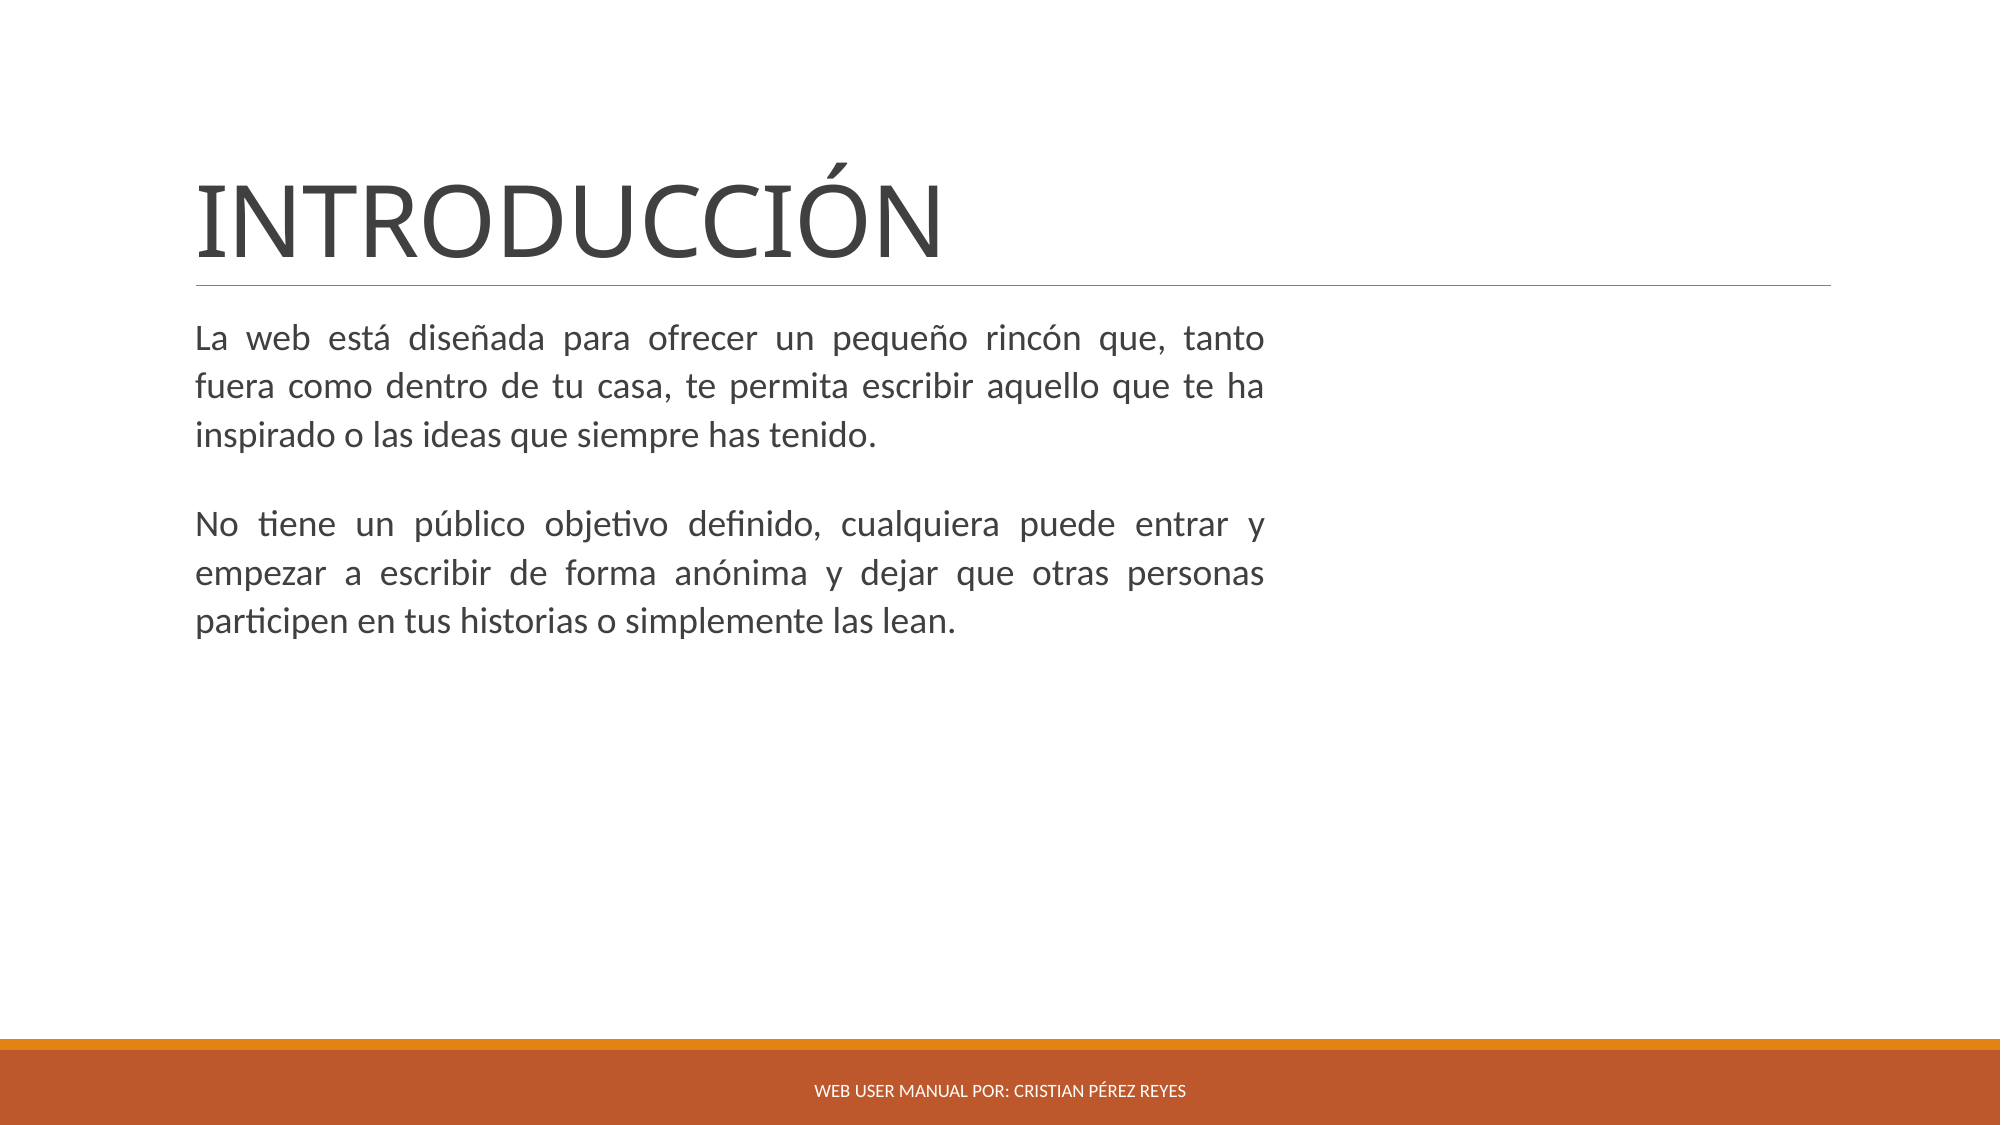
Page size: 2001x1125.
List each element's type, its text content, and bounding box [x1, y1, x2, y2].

list La web está diseñada para ofrecer un pequeño rincón que, tanto fuera como dentro de tu casa, te permita escribir aquello que te ha inspirado o las ideas que siempre has tenido. No tiene un público objetivo definido, cualquiera puede entrar y empezar a escribir de forma anónima y dejar que otras personas participen en tus historias o simplemente las lean. [180, 302, 1267, 963]
footer Web user manual por: Cristian Pérez reyes [604, 1059, 1396, 1120]
title INTRODUCCIÓN [180, 47, 1830, 285]
